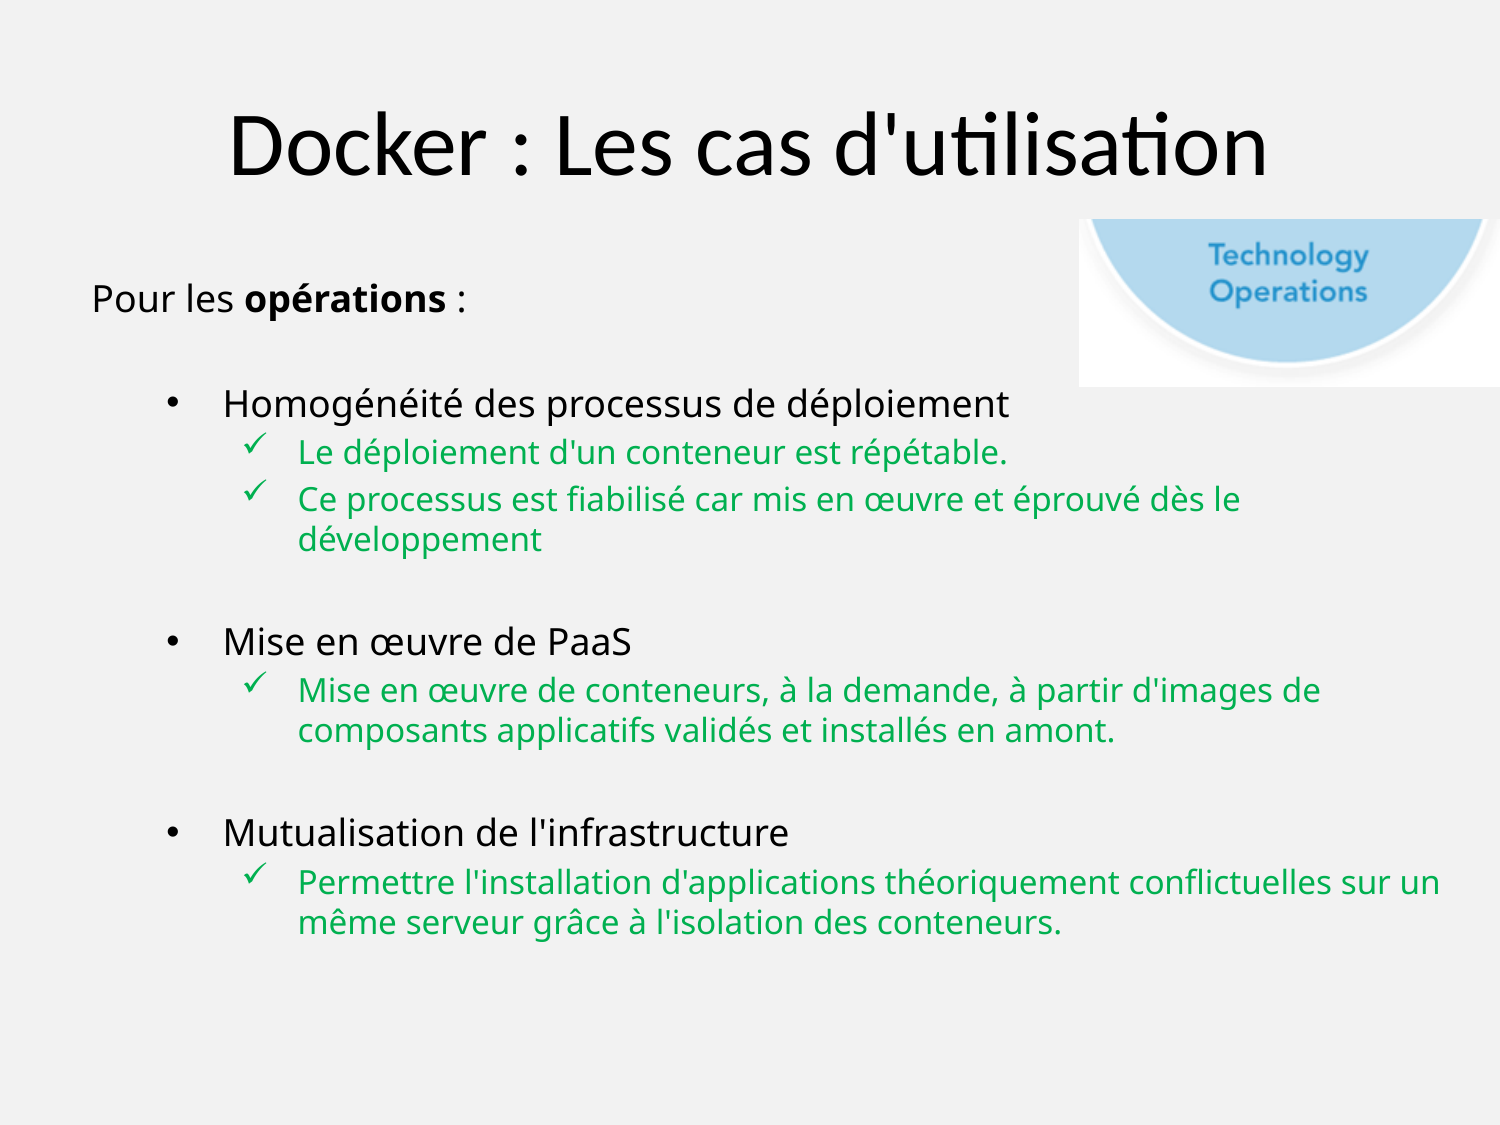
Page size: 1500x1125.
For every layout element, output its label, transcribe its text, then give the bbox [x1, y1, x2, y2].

picture [1079, 219, 1500, 388]
text_box Pour les opérations : Homogénéité des processus de déploiement Le déploiement d'un conteneur est répétable. Ce processus est fiabilisé car mis en œuvre et éprouvé dès le développement Mise en œuvre de PaaS Mise en œuvre de conteneurs, à la demande, à partir d'images de composants applicatifs validés et installés en amont. Mutualisation de l'infrastructure Permettre l'installation d'applications théoriquement conflictuelles sur un même serveur grâce à l'isolation des conteneurs. [76, 267, 1500, 1006]
title Docker : Les cas d'utilisation [75, 45, 1425, 233]
